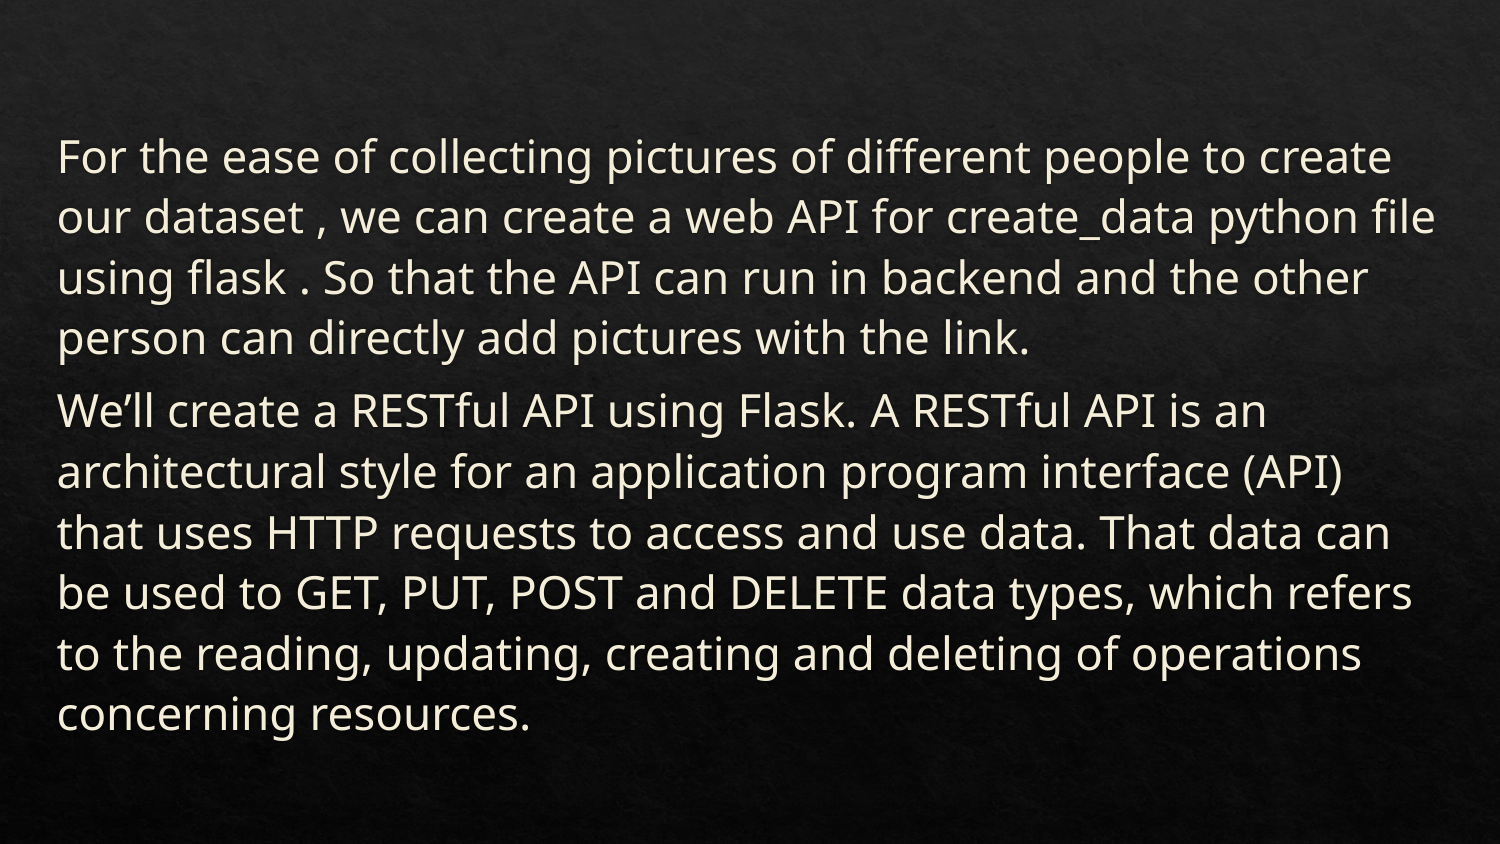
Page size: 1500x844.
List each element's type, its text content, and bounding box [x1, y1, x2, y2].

picture [0, 0, 1500, 844]
list For the ease of collecting pictures of different people to create our dataset , we can create a web API for create_data python file using flask . So that the API can run in backend and the other person can directly add pictures with the link. We’ll create a RESTful API using Flask. A RESTful API is an architectural style for an application program interface (API) that uses HTTP requests to access and use data. That data can be used to GET, PUT, POST and DELETE data types, which refers to the reading, updating, creating and deleting of operations concerning resources. [45, 51, 1450, 781]
